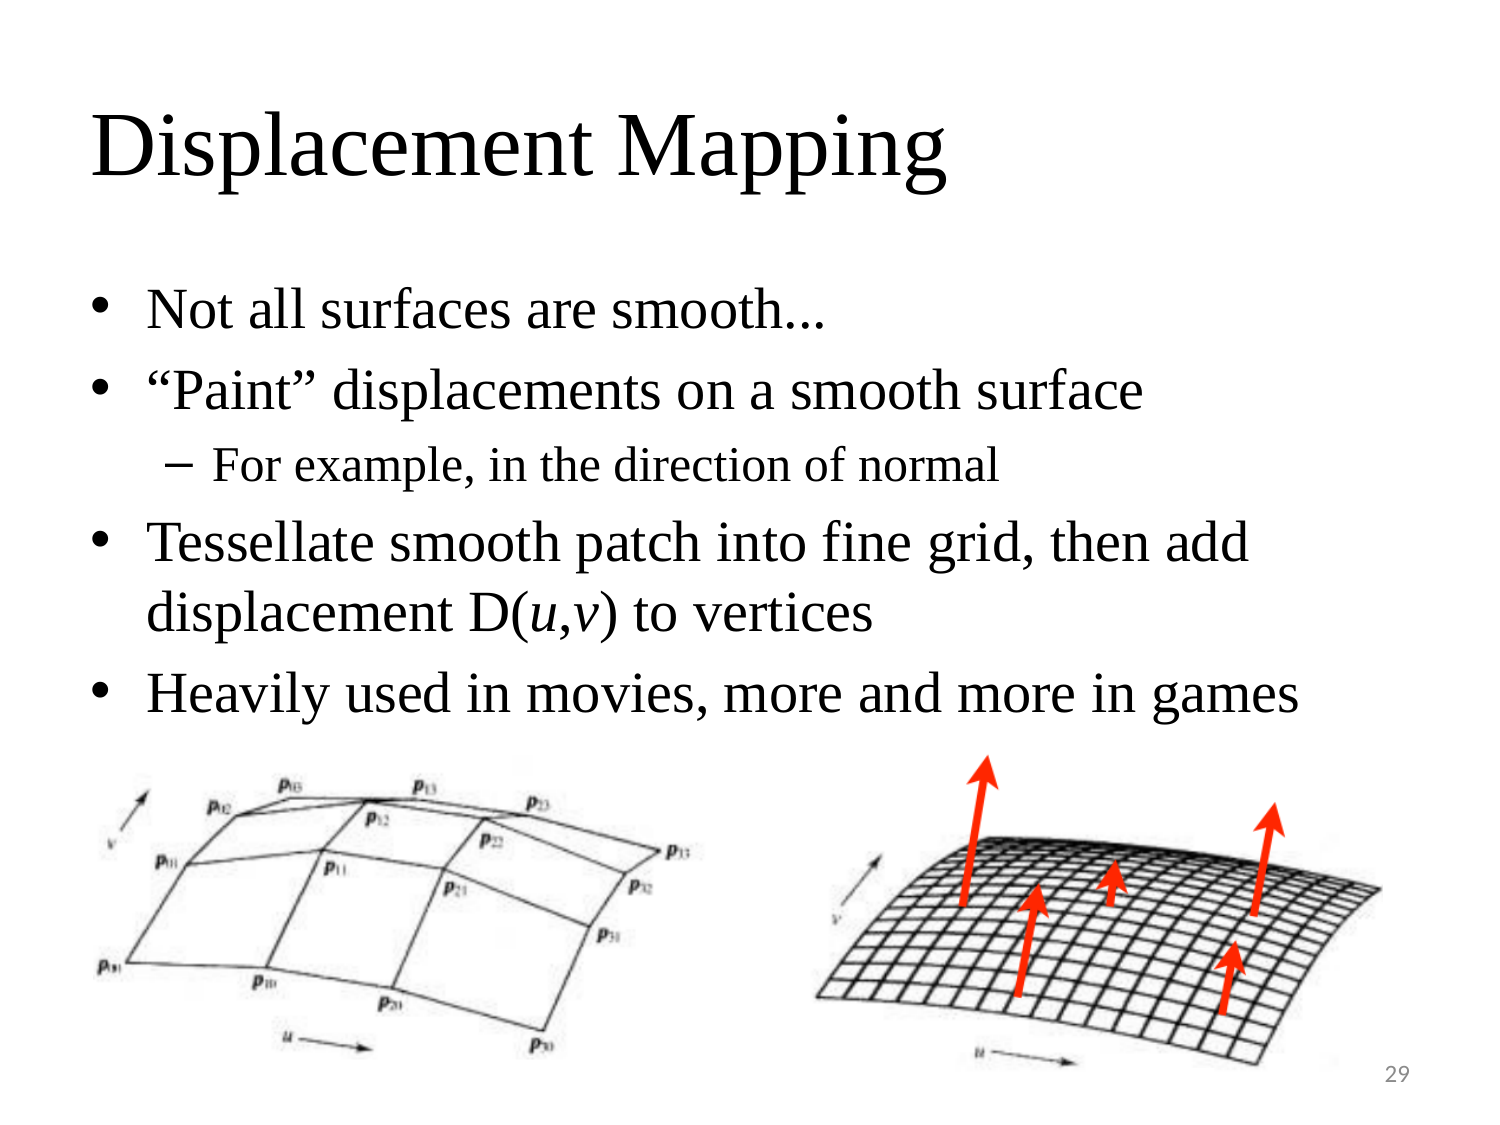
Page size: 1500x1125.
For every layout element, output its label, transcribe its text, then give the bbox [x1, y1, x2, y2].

picture [93, 749, 1383, 1075]
slide_number 29 [1074, 1042, 1425, 1103]
list Not all surfaces are smooth... “Paint” displacements on a smooth surface For example, in the direction of normal Tessellate smooth patch into fine grid, then add displacement D(u,v) to vertices Heavily used in movies, more and more in games [75, 262, 1425, 1005]
title Displacement Mapping [75, 45, 1425, 233]
